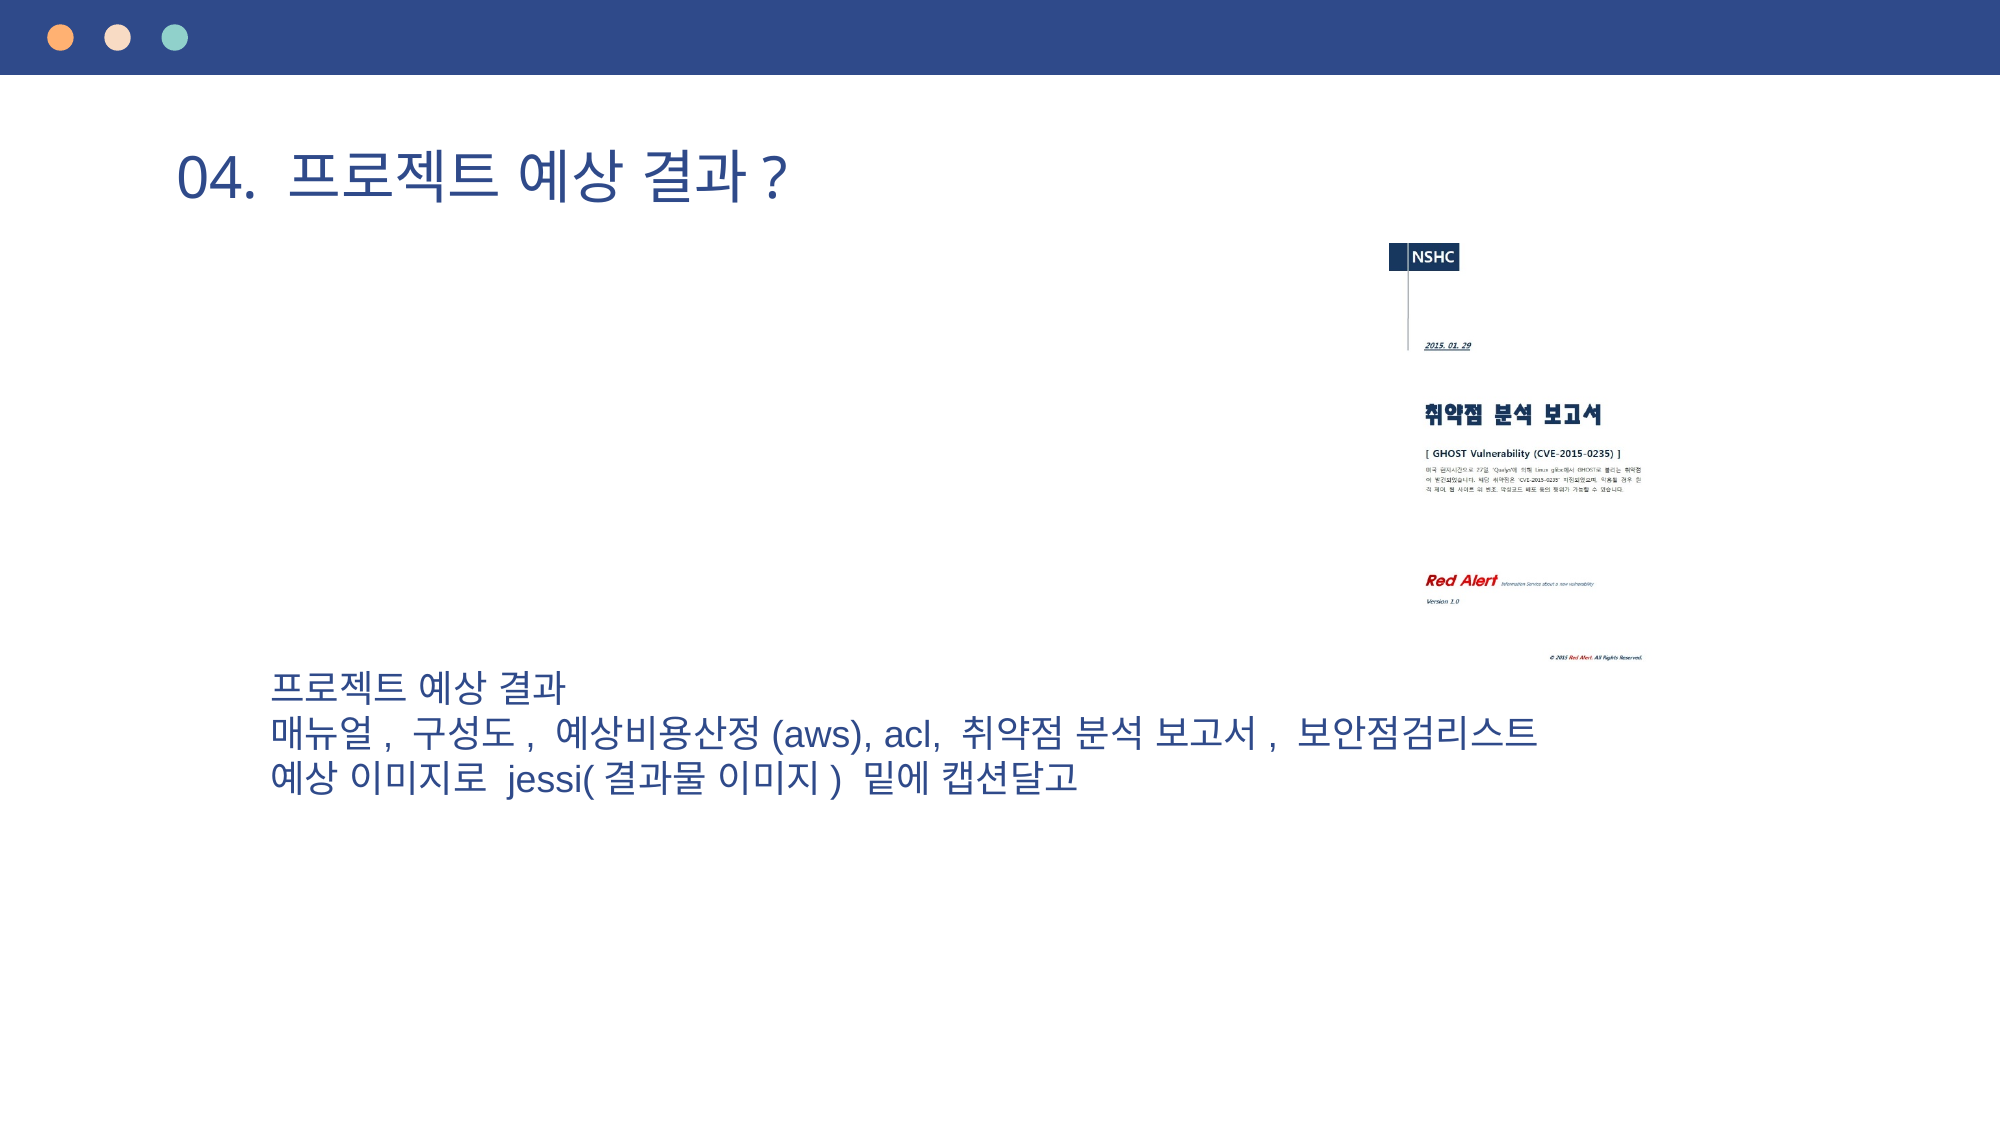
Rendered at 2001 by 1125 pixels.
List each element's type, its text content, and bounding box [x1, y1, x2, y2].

title 04. 프로젝트 예상 결과? [156, 120, 1844, 223]
picture [1389, 243, 1677, 662]
text_box 프로젝트 예상 결과 매뉴얼, 구성도, 예상비용산정(aws), acl, 취약점 분석 보고서, 보안점검리스트 예상 이미지로 jessi(결과물 이미지) 밑에 캡션달고 [255, 657, 1566, 808]
